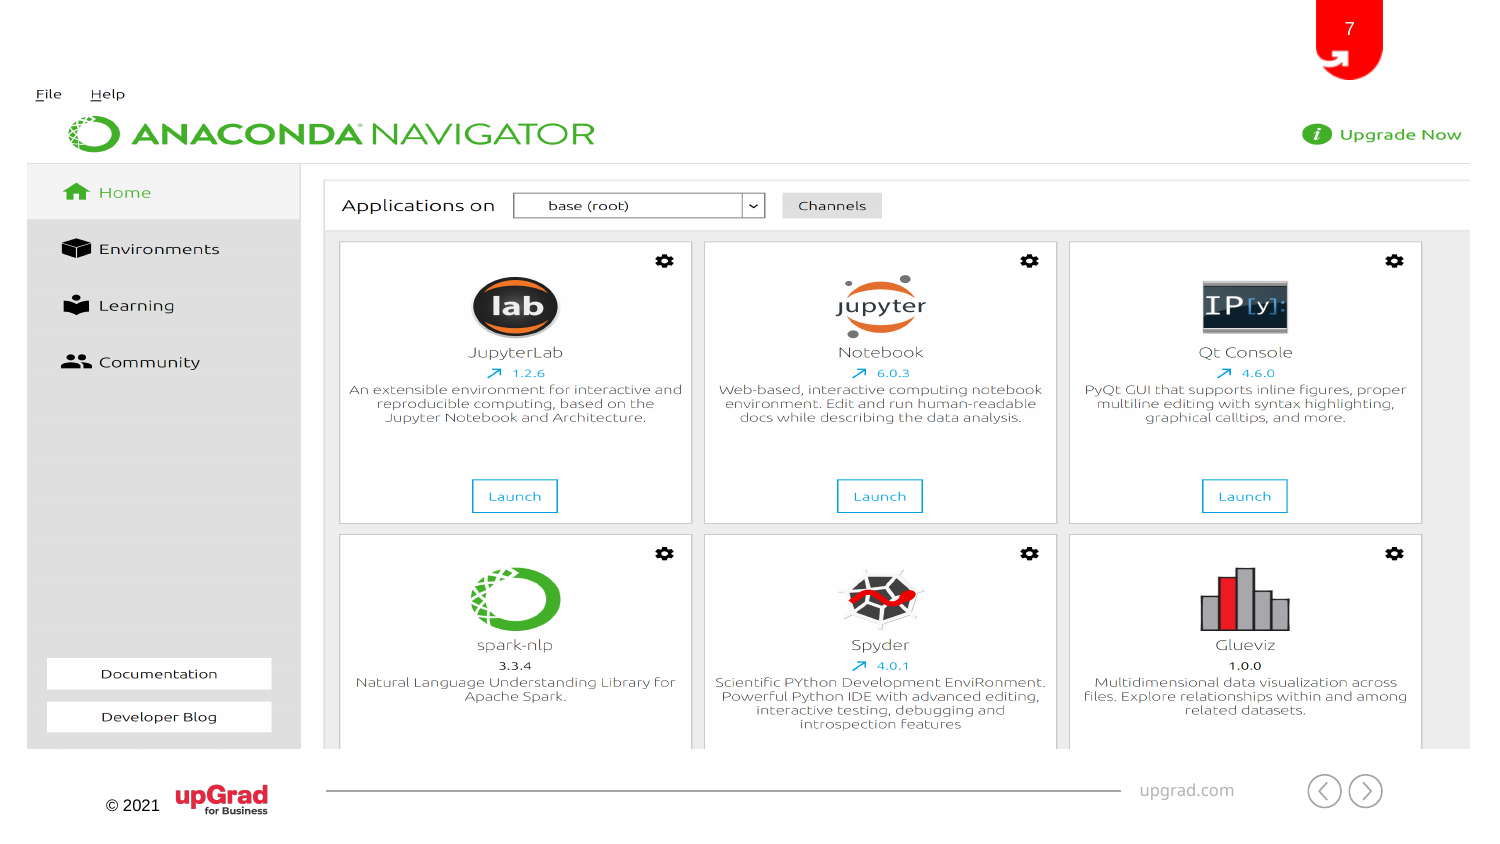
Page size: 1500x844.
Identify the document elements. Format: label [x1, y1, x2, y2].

picture [157, 776, 277, 827]
picture [1316, 0, 1383, 80]
picture [26, 84, 1471, 749]
